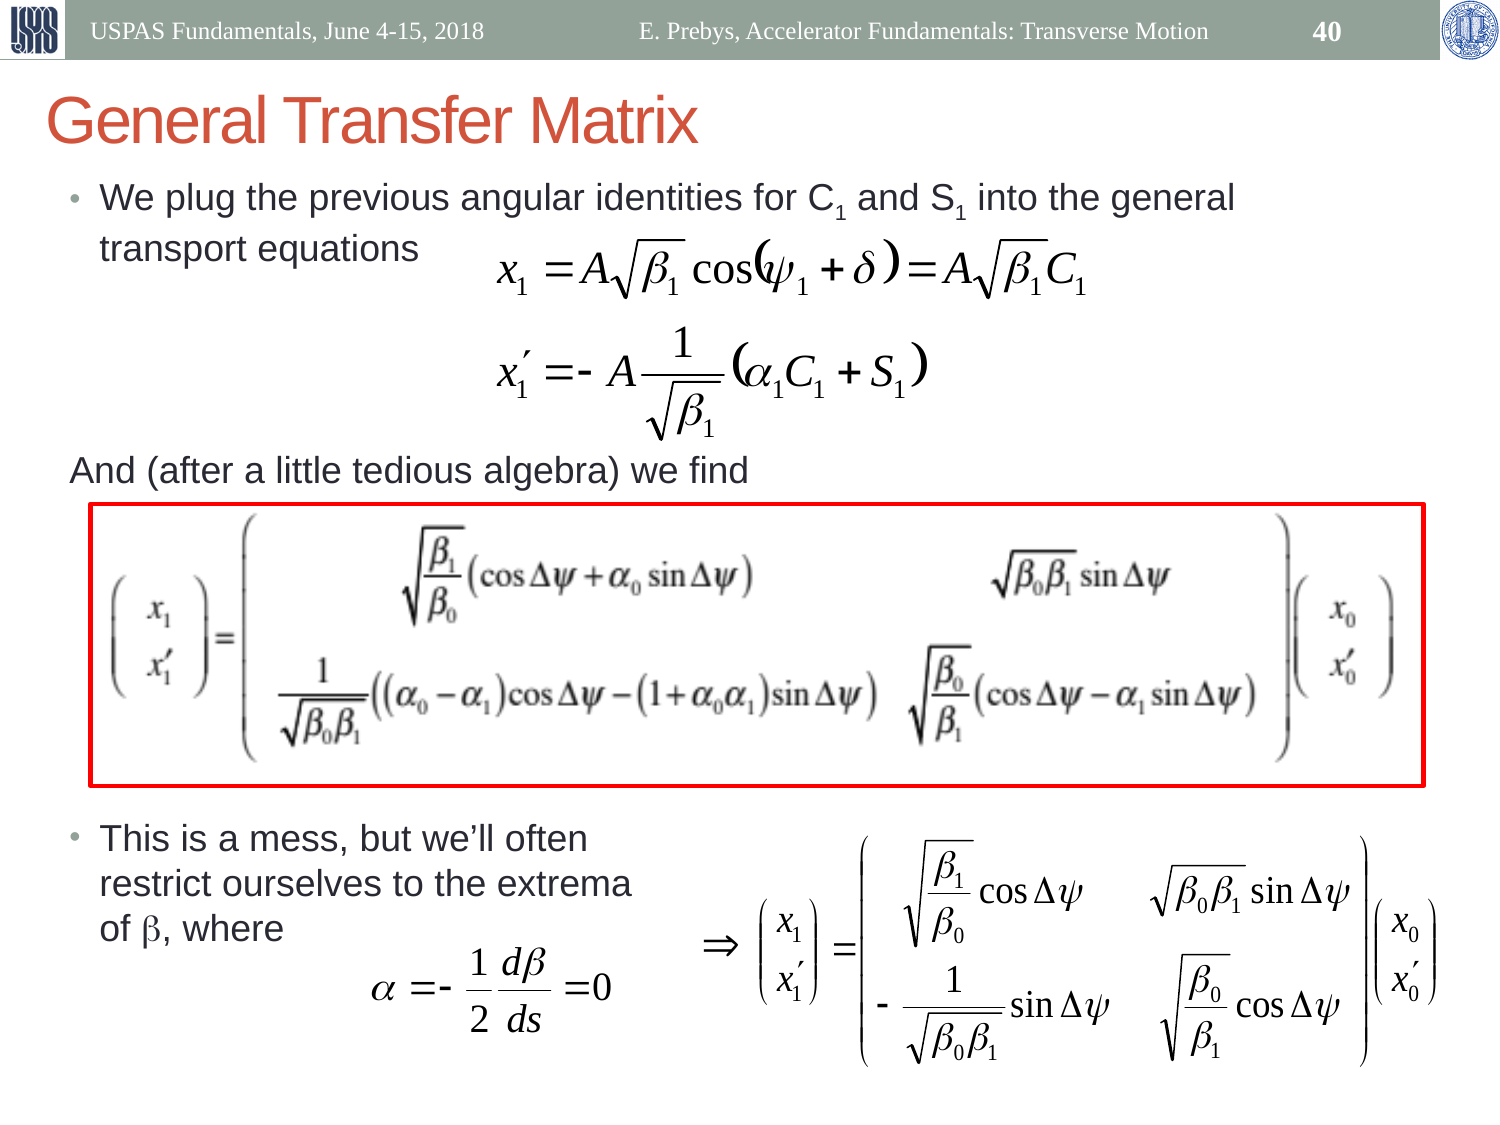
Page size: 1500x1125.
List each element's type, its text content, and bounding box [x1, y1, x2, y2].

title General Transfer Matrix [30, 67, 1324, 166]
footer E. Prebys, Accelerator Fundamentals: Transverse Motion [562, 3, 1286, 57]
picture [1440, 0, 1500, 61]
picture [0, 0, 65, 59]
text_box [88, 502, 1426, 788]
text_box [488, 228, 1095, 452]
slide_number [75, 3, 550, 57]
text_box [364, 936, 620, 1042]
list We plug the previous angular identities for C1 and S1 into the general transport equations And (after a little tedious algebra) we find This is a mess, but we’ll often restrict ourselves to the extrema of b, where [54, 165, 1408, 1027]
slide_number 40 [1297, 3, 1425, 57]
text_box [107, 507, 1398, 766]
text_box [696, 826, 1447, 1078]
